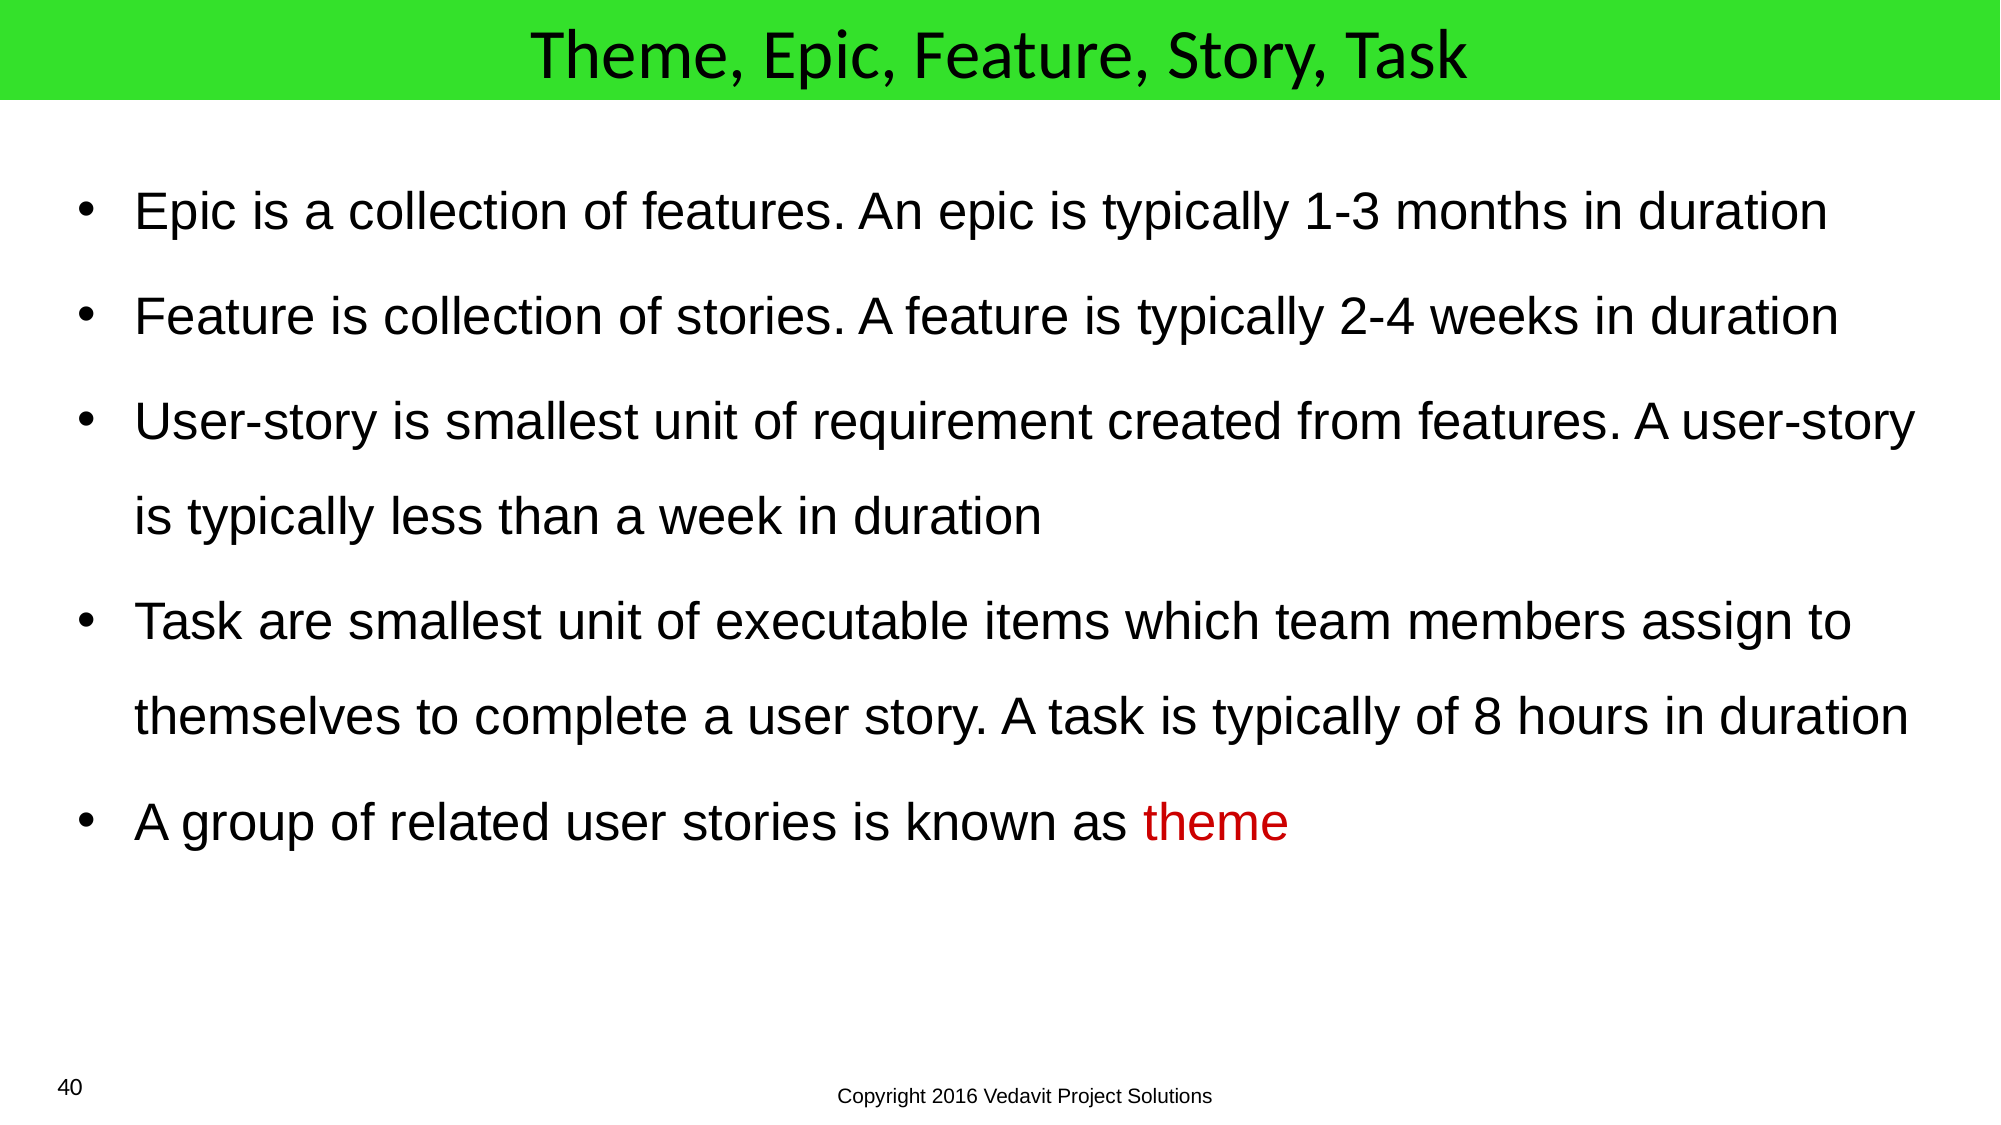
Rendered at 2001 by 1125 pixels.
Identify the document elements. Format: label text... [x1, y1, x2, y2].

title Theme, Epic, Feature, Story, Task [0, 0, 2000, 100]
list Epic is a collection of features. An epic is typically 1-3 months in duration Feature is collection of stories. A feature is typically 2-4 weeks in duration User-story is smallest unit of requirement created from features. A user-story is typically less than a week in duration Task are smallest unit of executable items which team members assign to themselves to complete a user story. A task is typically of 8 hours in duration A group of related user stories is known as theme [62, 137, 1938, 1013]
slide_number 40 [3, 1055, 137, 1116]
